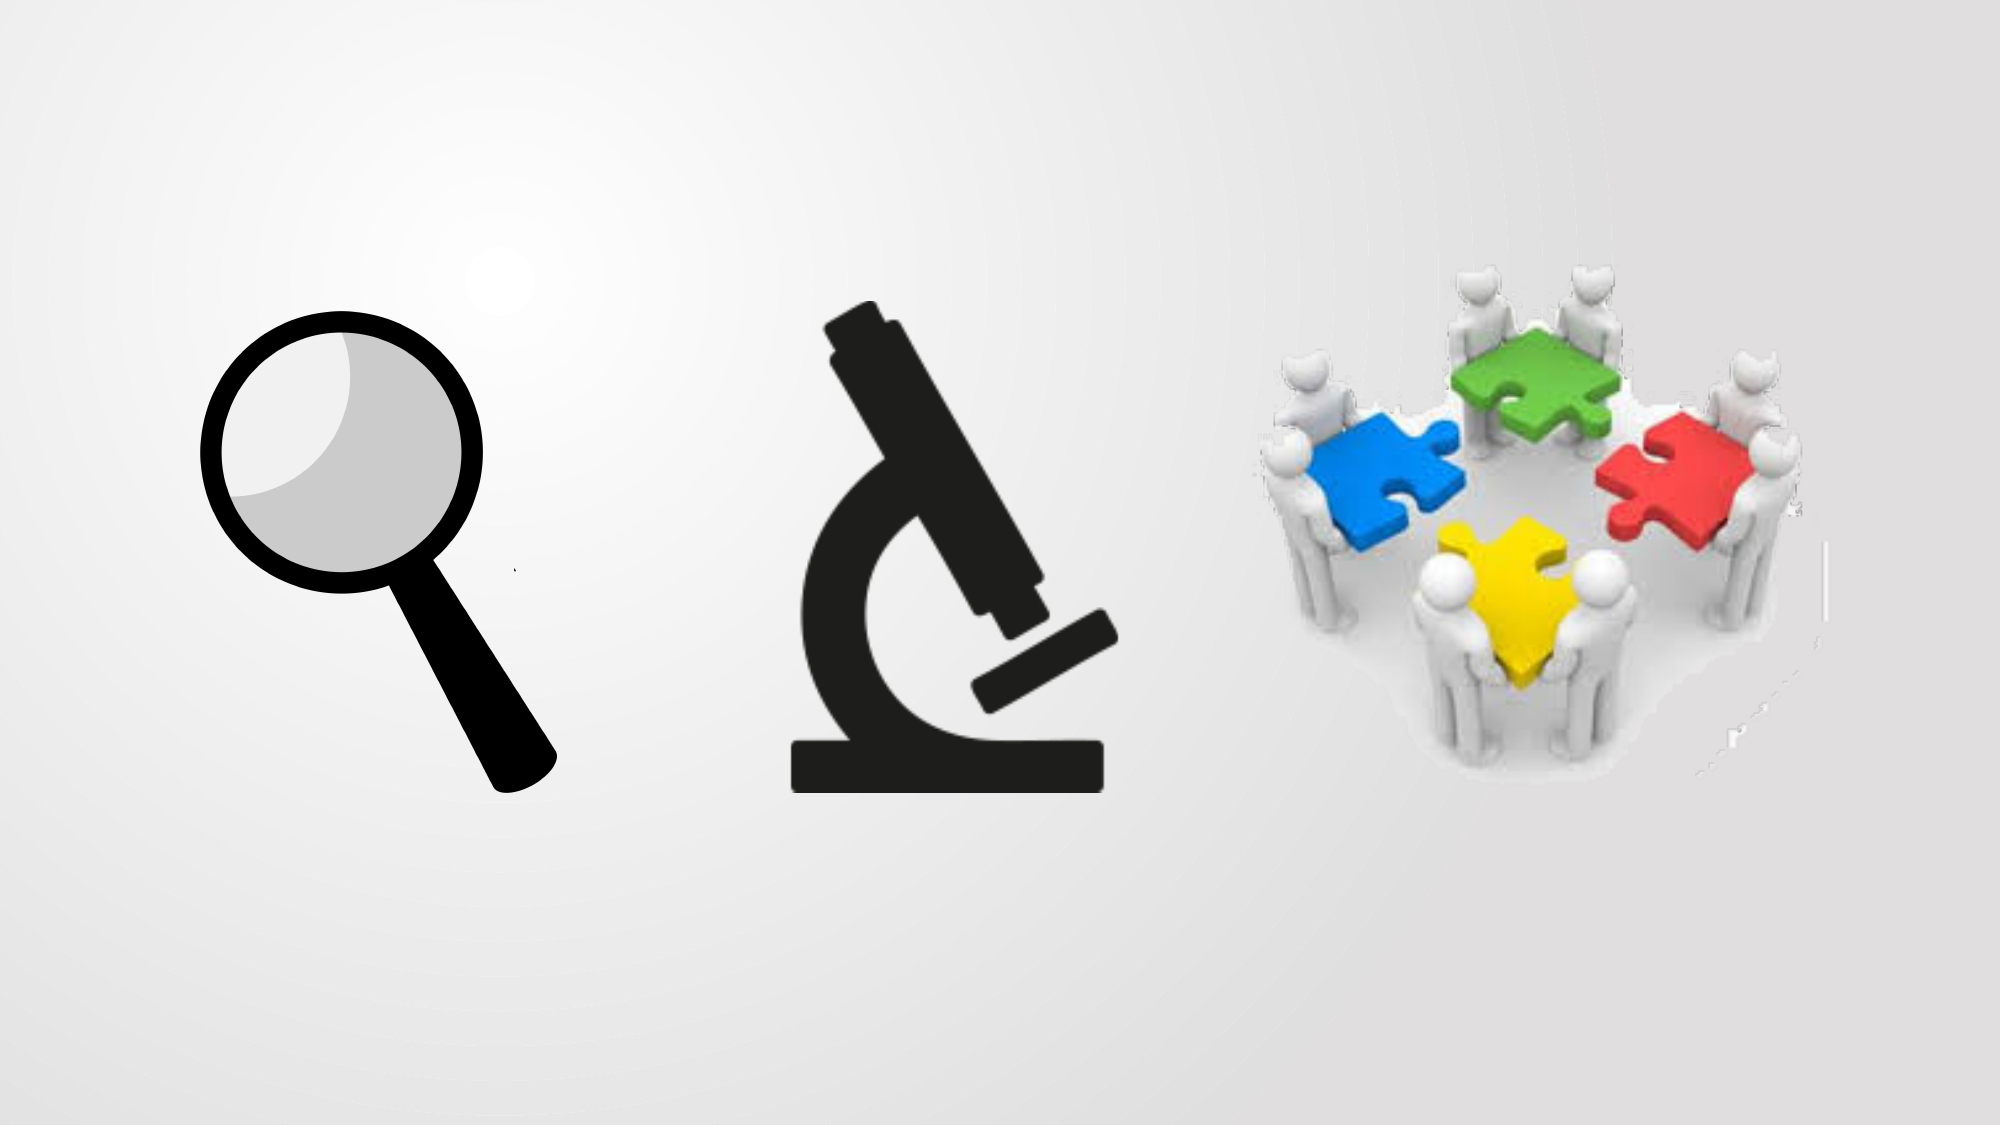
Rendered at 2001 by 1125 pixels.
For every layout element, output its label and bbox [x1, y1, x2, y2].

picture [1233, 224, 1847, 793]
picture [710, 301, 1203, 793]
picture [200, 311, 557, 793]
